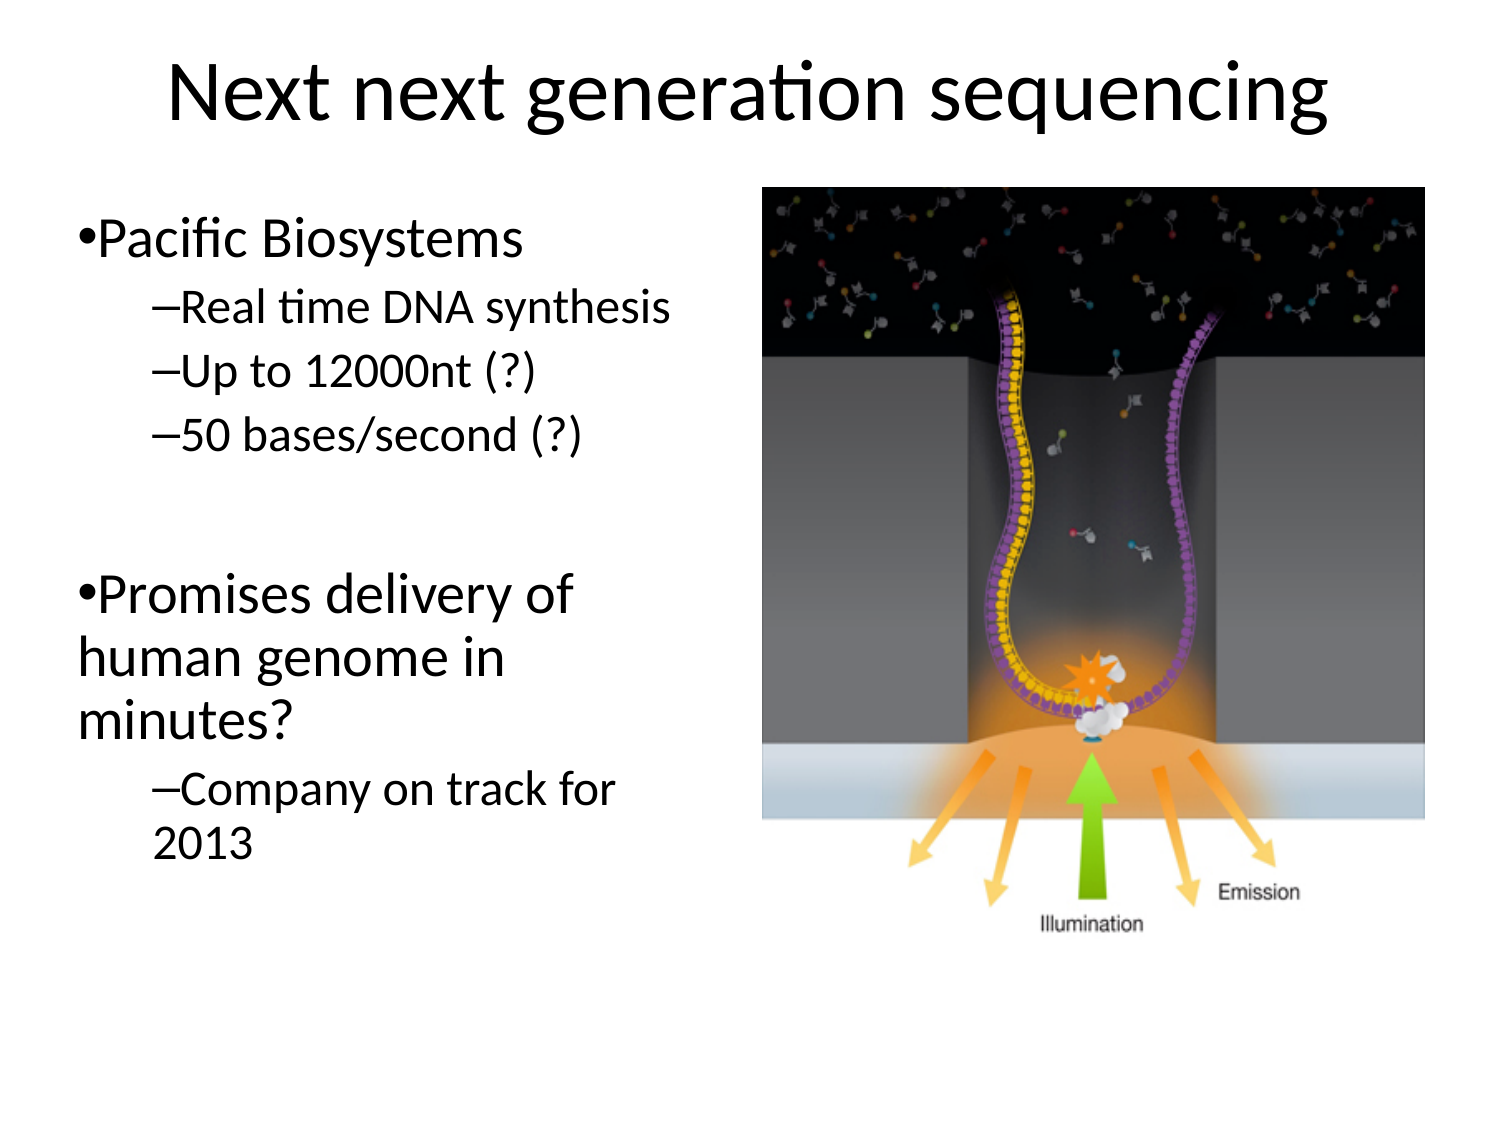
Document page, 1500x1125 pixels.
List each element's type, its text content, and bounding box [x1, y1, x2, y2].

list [762, 187, 1425, 949]
list Pacific Biosystems Real time DNA synthesis Up to 12000nt (?) 50 bases/second (?) Promises delivery of human genome in minutes? Company on track for 2013 [62, 200, 724, 961]
title Next next generation sequencing [75, 24, 1424, 146]
